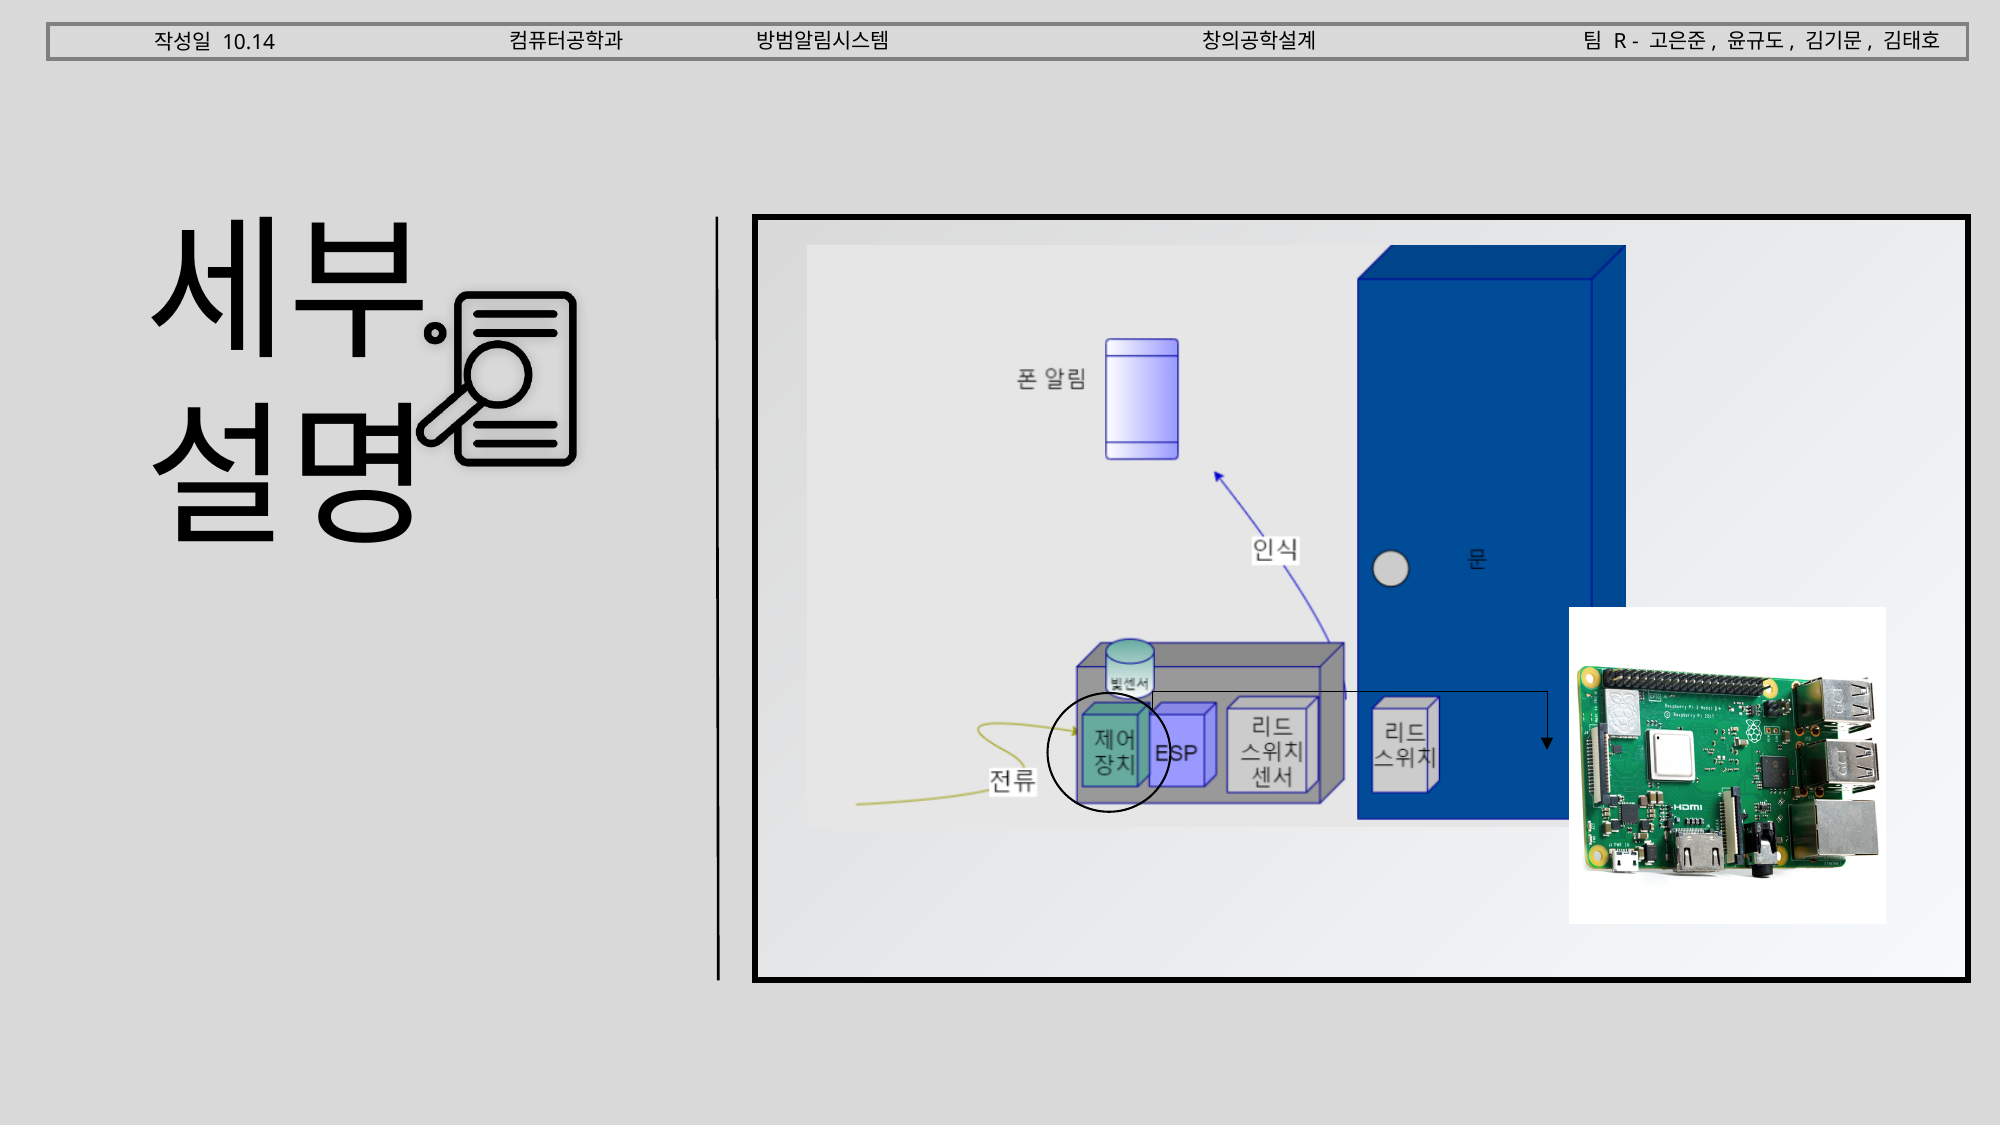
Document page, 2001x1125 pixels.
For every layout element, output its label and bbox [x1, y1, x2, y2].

text_box [1047, 692, 1548, 812]
picture [807, 245, 1886, 924]
text_box [719, 205, 1025, 588]
text_box [131, 182, 719, 981]
text_box [754, 216, 1969, 981]
text_box [47, 20, 1968, 62]
